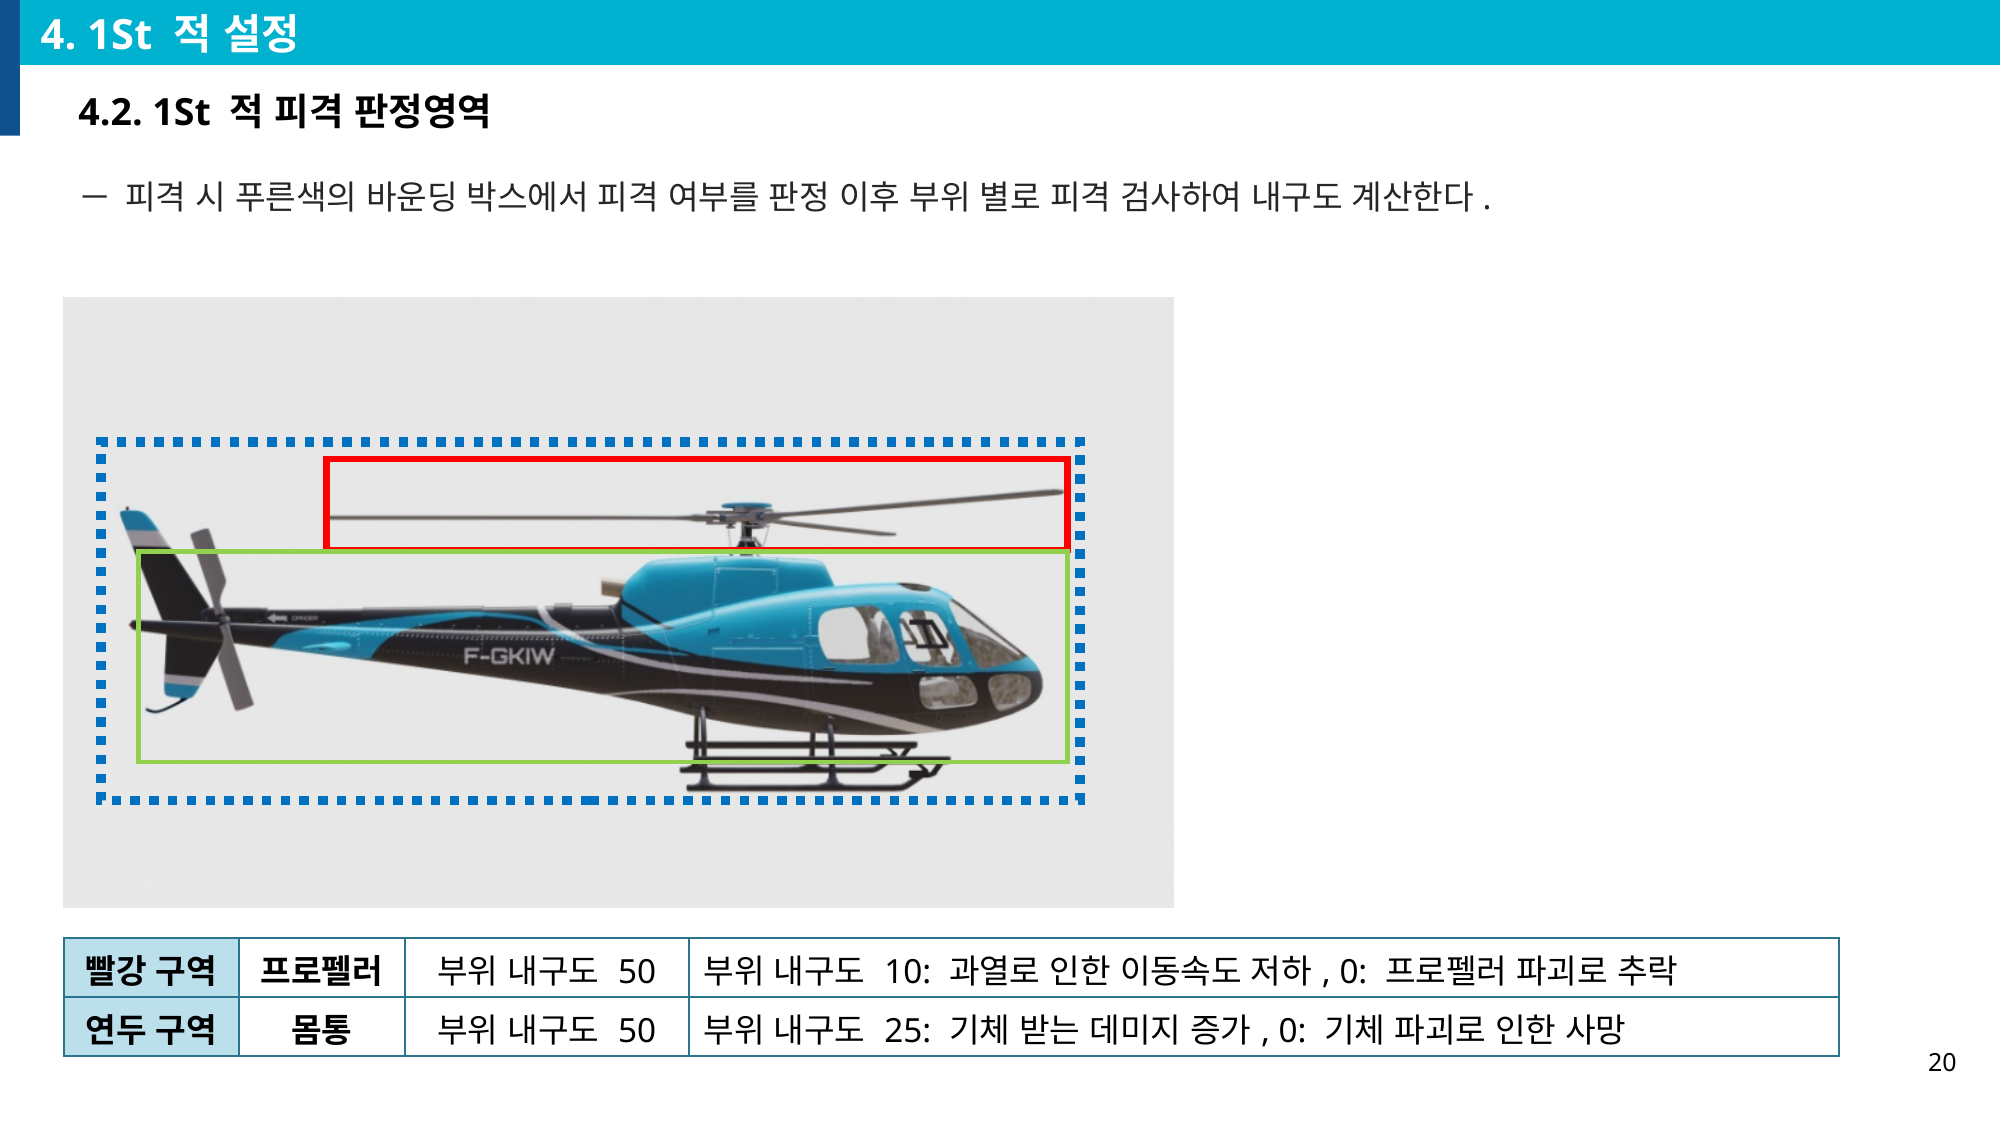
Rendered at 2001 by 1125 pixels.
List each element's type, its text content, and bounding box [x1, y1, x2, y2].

text_box [0, 0, 21, 137]
table_cell 몸통 [240, 998, 404, 1055]
text_box 4.2. 1St 적 피격 판정영역 [63, 80, 676, 140]
table_cell 부위 내구도 25: 기체 받는 데미지 증가, 0: 기체 파괴로 인한 사망 [690, 998, 1838, 1055]
table_header 프로펠러 [240, 939, 404, 996]
table_cell 부위 내구도 50 [406, 998, 688, 1055]
table_header 부위 내구도 10: 과열로 인한 이동속도 저하, 0: 프로펠러 파괴로 추락 [690, 939, 1838, 996]
slide_number 20 [1907, 1033, 1972, 1094]
table_header 부위 내구도 50 [406, 939, 688, 996]
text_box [63, 297, 1174, 908]
text_box 4. 1St 적 설정 [19, 0, 2000, 66]
table_cell 연두 구역 [65, 998, 238, 1055]
text_box 피격 시 푸른색의 바운딩 박스에서 피격 여부를 판정 이후 부위 별로 피격 검사하여 내구도 계산한다. [63, 149, 1940, 224]
table_header 빨강 구역 [65, 939, 238, 996]
